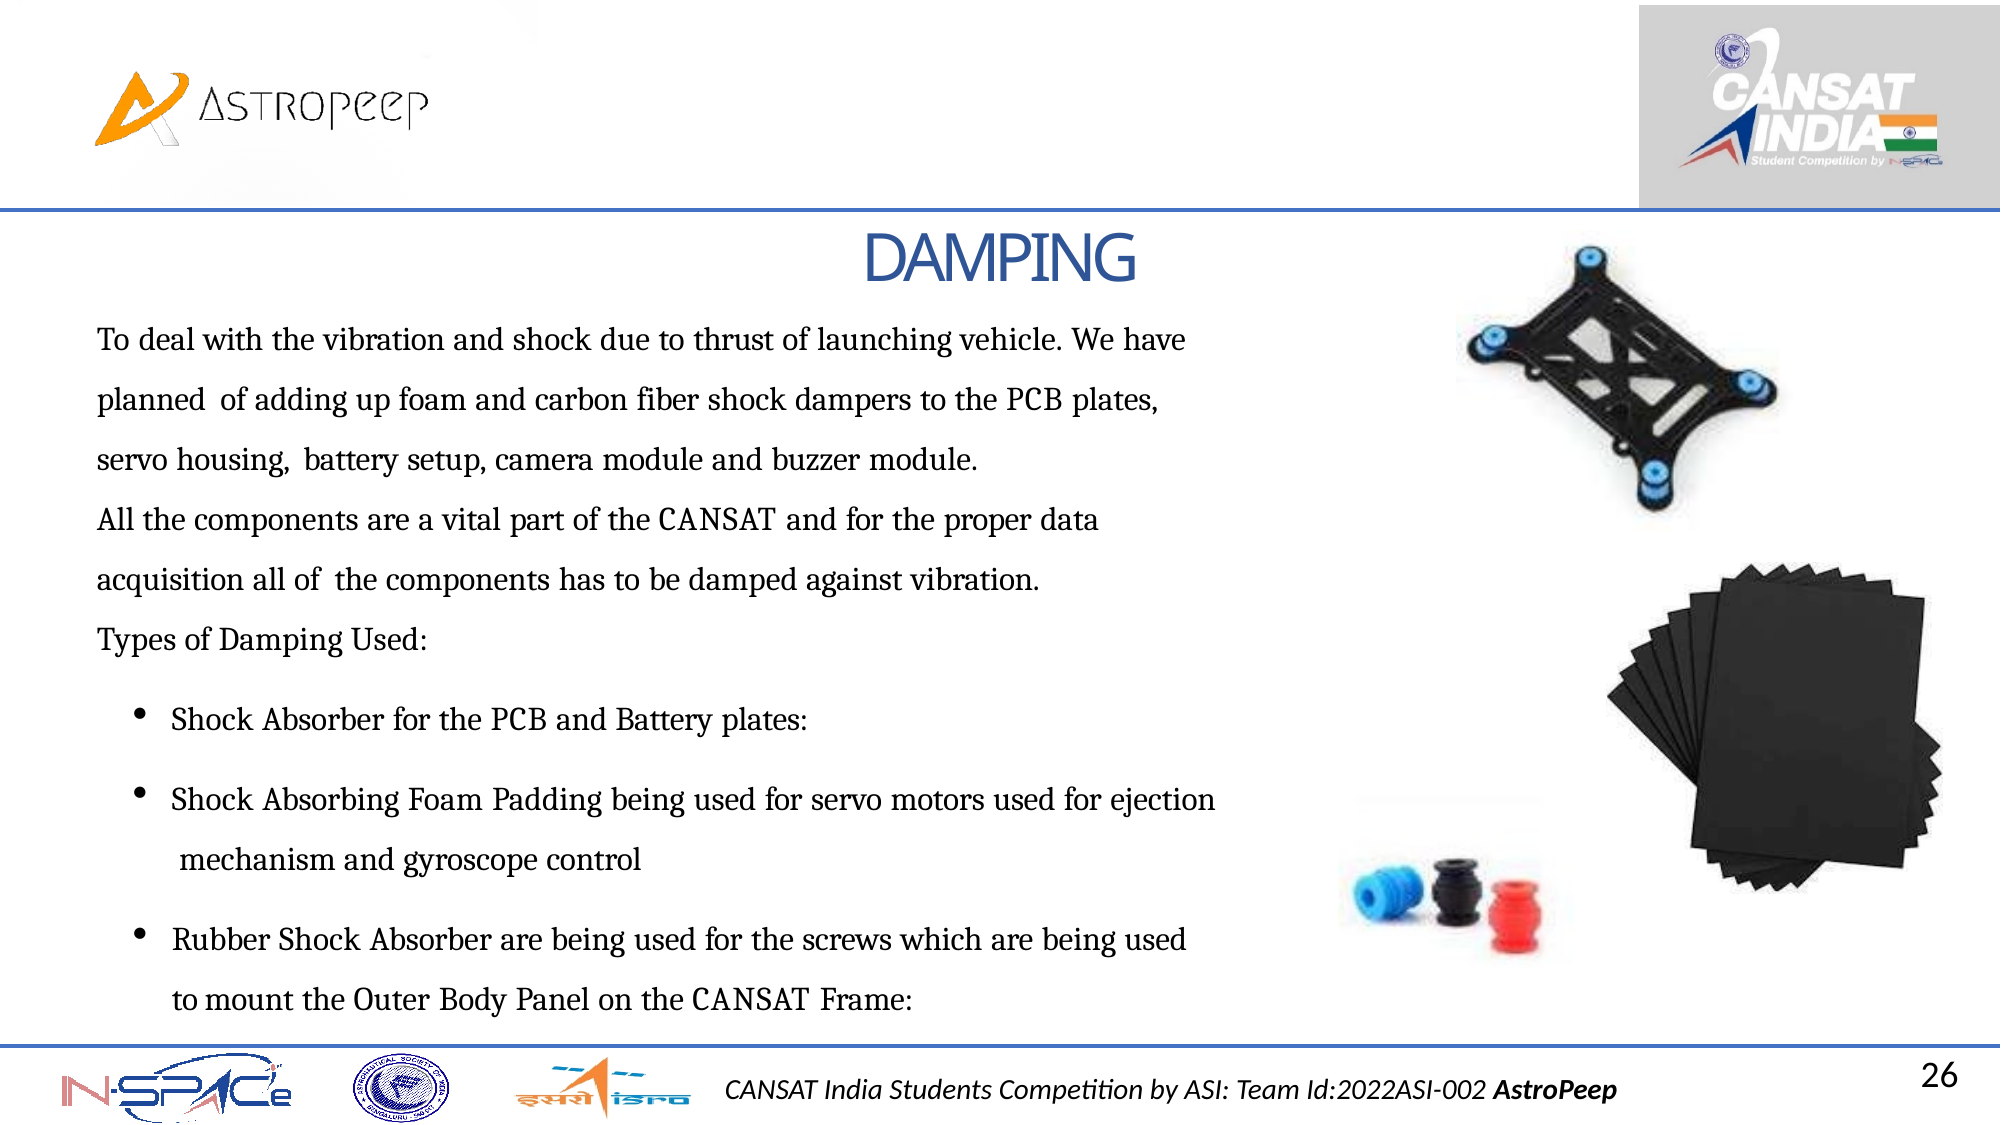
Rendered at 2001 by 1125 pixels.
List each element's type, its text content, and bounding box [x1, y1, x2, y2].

picture [1606, 562, 1943, 894]
picture [1639, 5, 2000, 208]
picture [352, 1051, 450, 1124]
picture [18, 0, 538, 206]
text_box To deal with the vibration and shock due to thrust of launching vehicle. We have planned of adding up foam and carbon fiber shock dampers to the PCB plates, servo housing, battery setup, camera module and buzzer module. All the components are a vital part of the CANSAT and for the proper data acquisition all of the components has to be damped against vibration. Types of Damping Used: Shock Absorber for the PCB and Battery plates: Shock Absorbing Foam Padding being used for servo motors used for ejection mechanism and gyroscope control Rubber Shock Absorber are being used for the screws which are being used to mount the Outer Body Panel on the CANSAT Frame: [94, 295, 1218, 1018]
picture [507, 1051, 703, 1124]
picture [1338, 796, 1575, 969]
picture [1456, 230, 1793, 531]
text_box DAMPING [840, 212, 1160, 295]
picture [59, 1052, 295, 1125]
slide_number 26 [1523, 1042, 1974, 1103]
